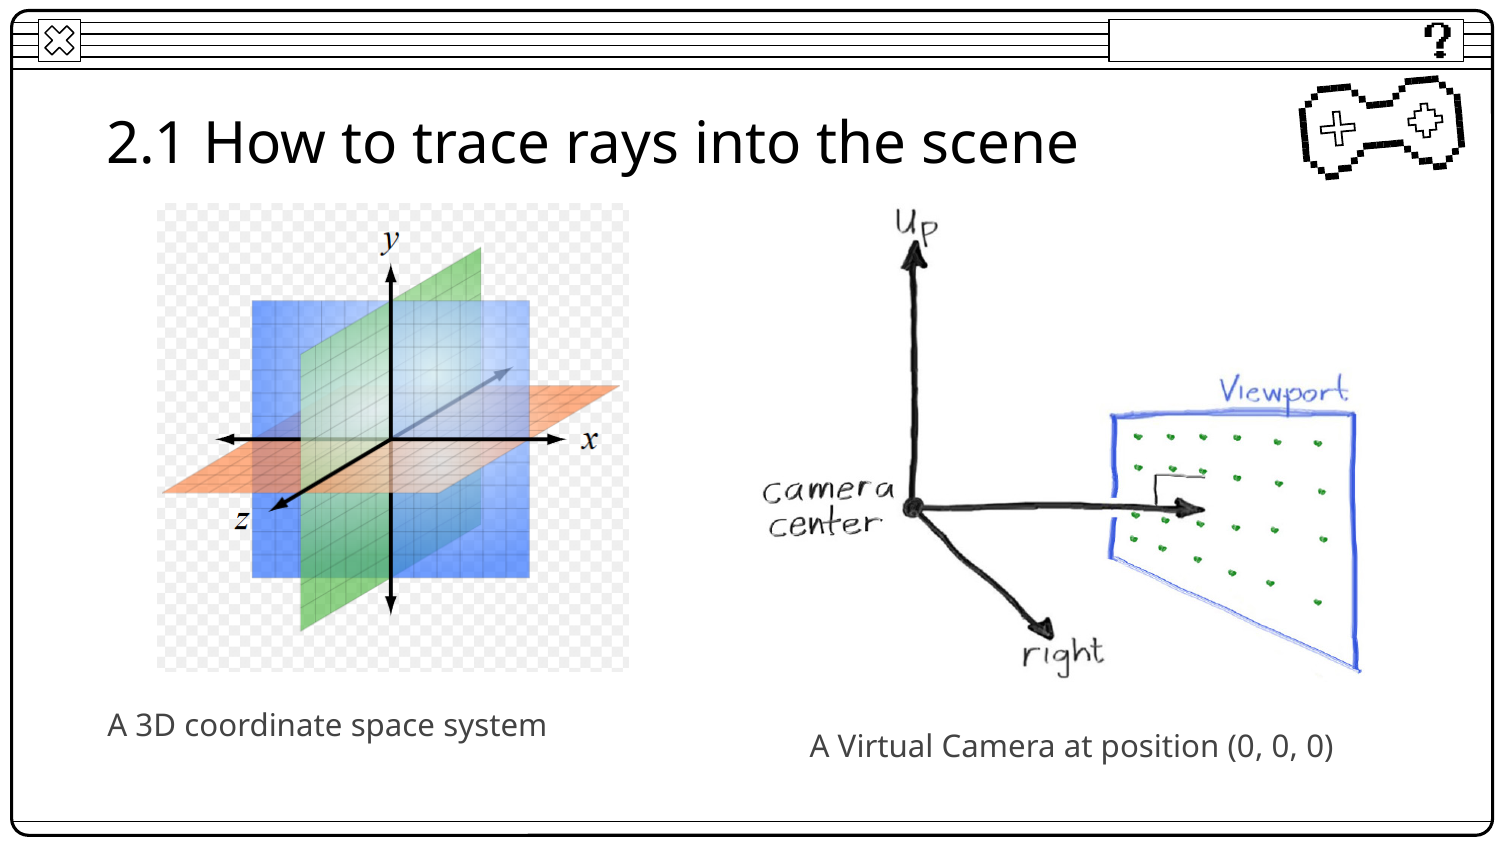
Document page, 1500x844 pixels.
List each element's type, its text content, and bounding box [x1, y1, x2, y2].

picture [157, 202, 629, 672]
text_box A Virtual Camera at position (0, 0, 0) [762, 709, 1361, 782]
title 2.1 How to trace rays into the scene [81, 93, 1105, 188]
picture [758, 203, 1365, 683]
list A 3D coordinate space system [71, 687, 670, 760]
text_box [1298, 75, 1466, 181]
